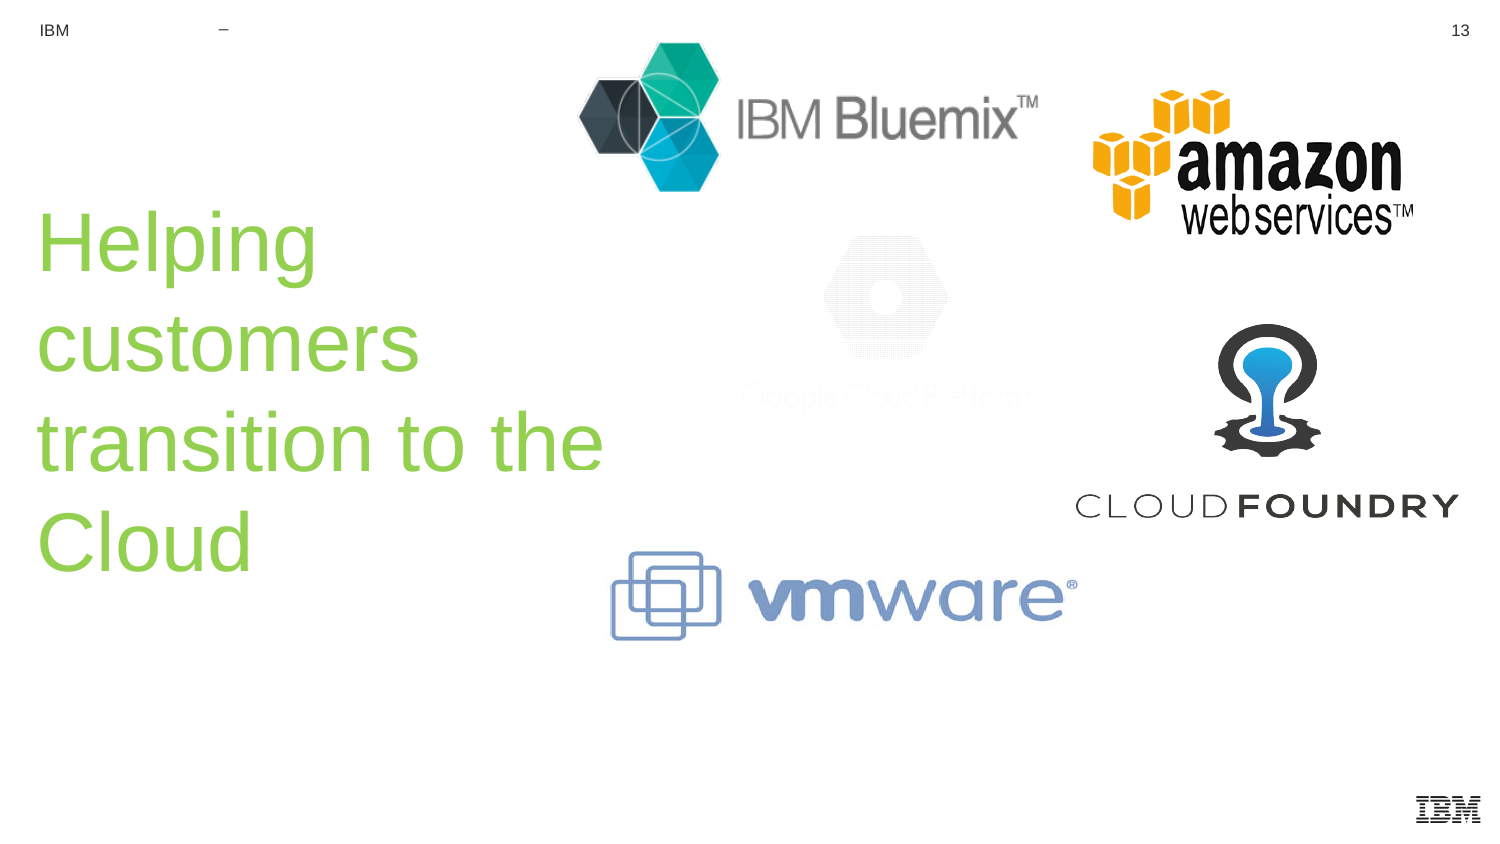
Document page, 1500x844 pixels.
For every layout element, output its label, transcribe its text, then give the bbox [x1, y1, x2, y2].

text_box Helping customers transition to the Cloud [22, 181, 631, 596]
picture [560, 0, 1464, 765]
picture [561, 27, 1059, 439]
